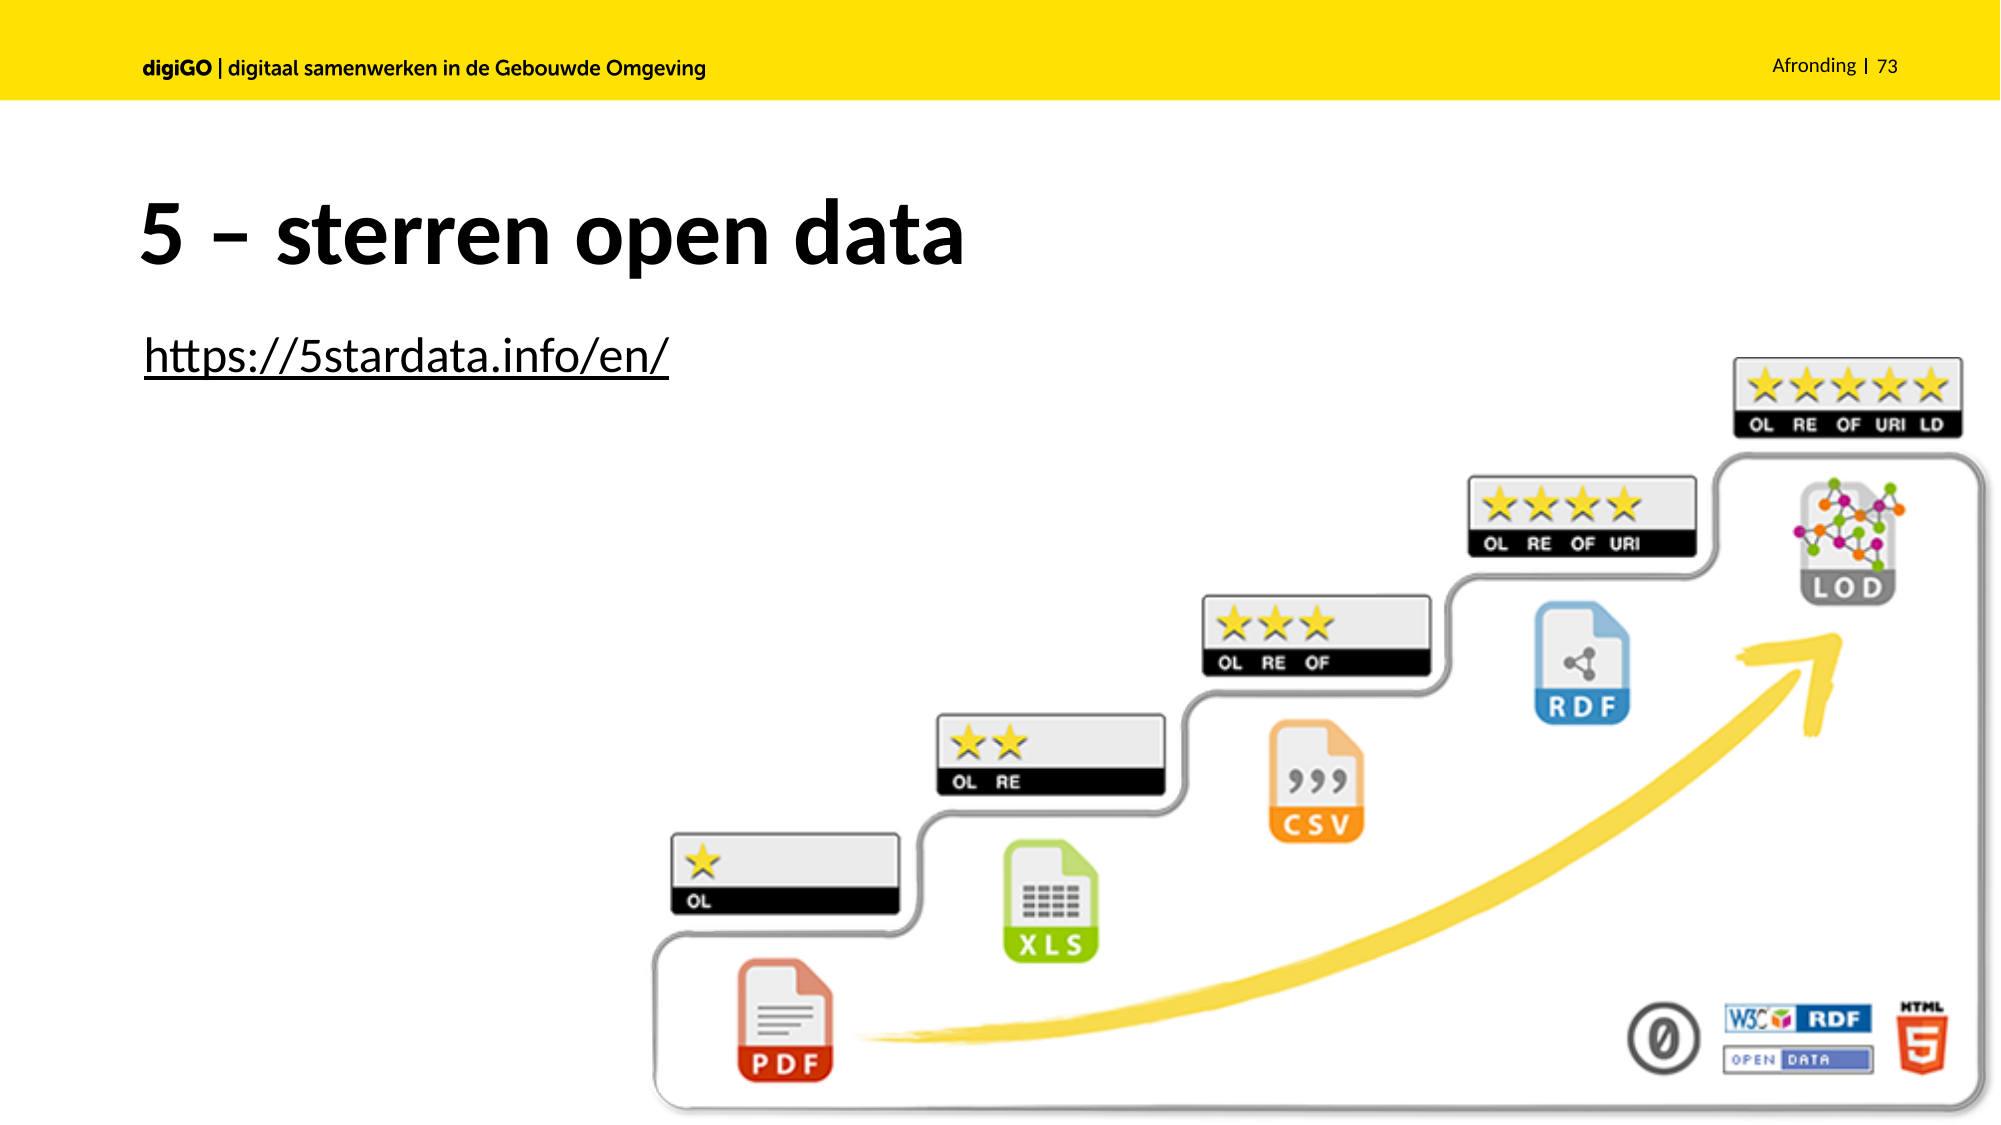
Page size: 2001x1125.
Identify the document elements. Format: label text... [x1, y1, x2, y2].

list https://5stardata.info/en/ [143, 322, 1000, 1049]
footer Afronding [999, 39, 1857, 91]
title 5 – sterren open data [138, 178, 1921, 291]
slide_number 73 [1876, 39, 1965, 91]
picture [143, 58, 705, 80]
picture [645, 357, 1998, 1125]
